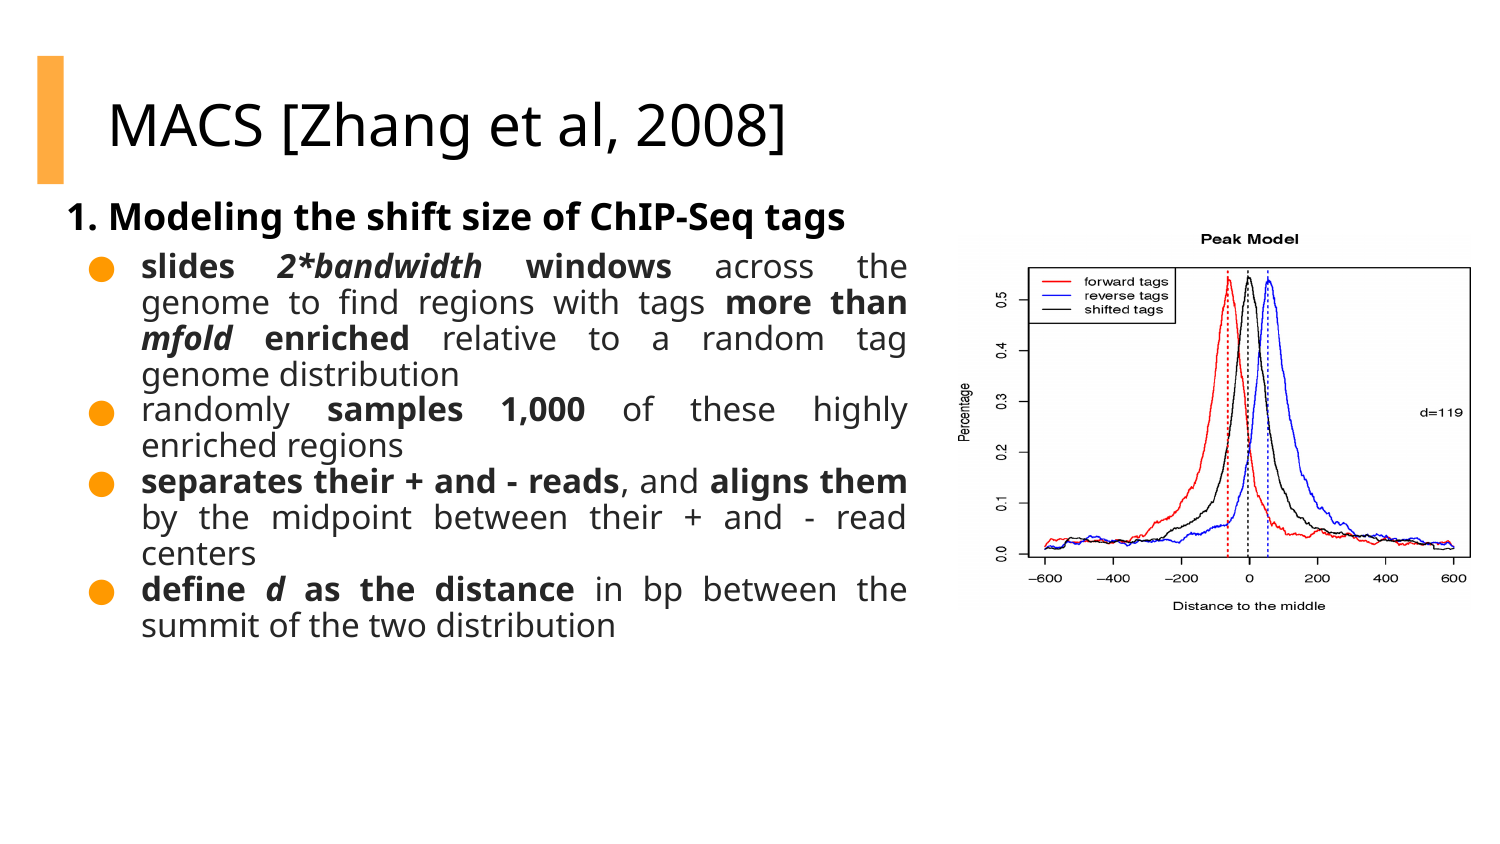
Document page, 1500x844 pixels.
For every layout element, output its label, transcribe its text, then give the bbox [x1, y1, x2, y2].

list 1. Modeling the shift size of ChIP-Seq tags slides 2*bandwidth windows across the genome to find regions with tags more than mfold enriched relative to a random tag genome distribution randomly samples 1,000 of these highly enriched regions separates their + and - reads, and aligns them by the midpoint between their + and - read centers define d as the distance in bp between the summit of the two distribution [51, 189, 924, 750]
title MACS [Zhang et al, 2008] [92, 72, 1491, 167]
picture [957, 234, 1471, 610]
